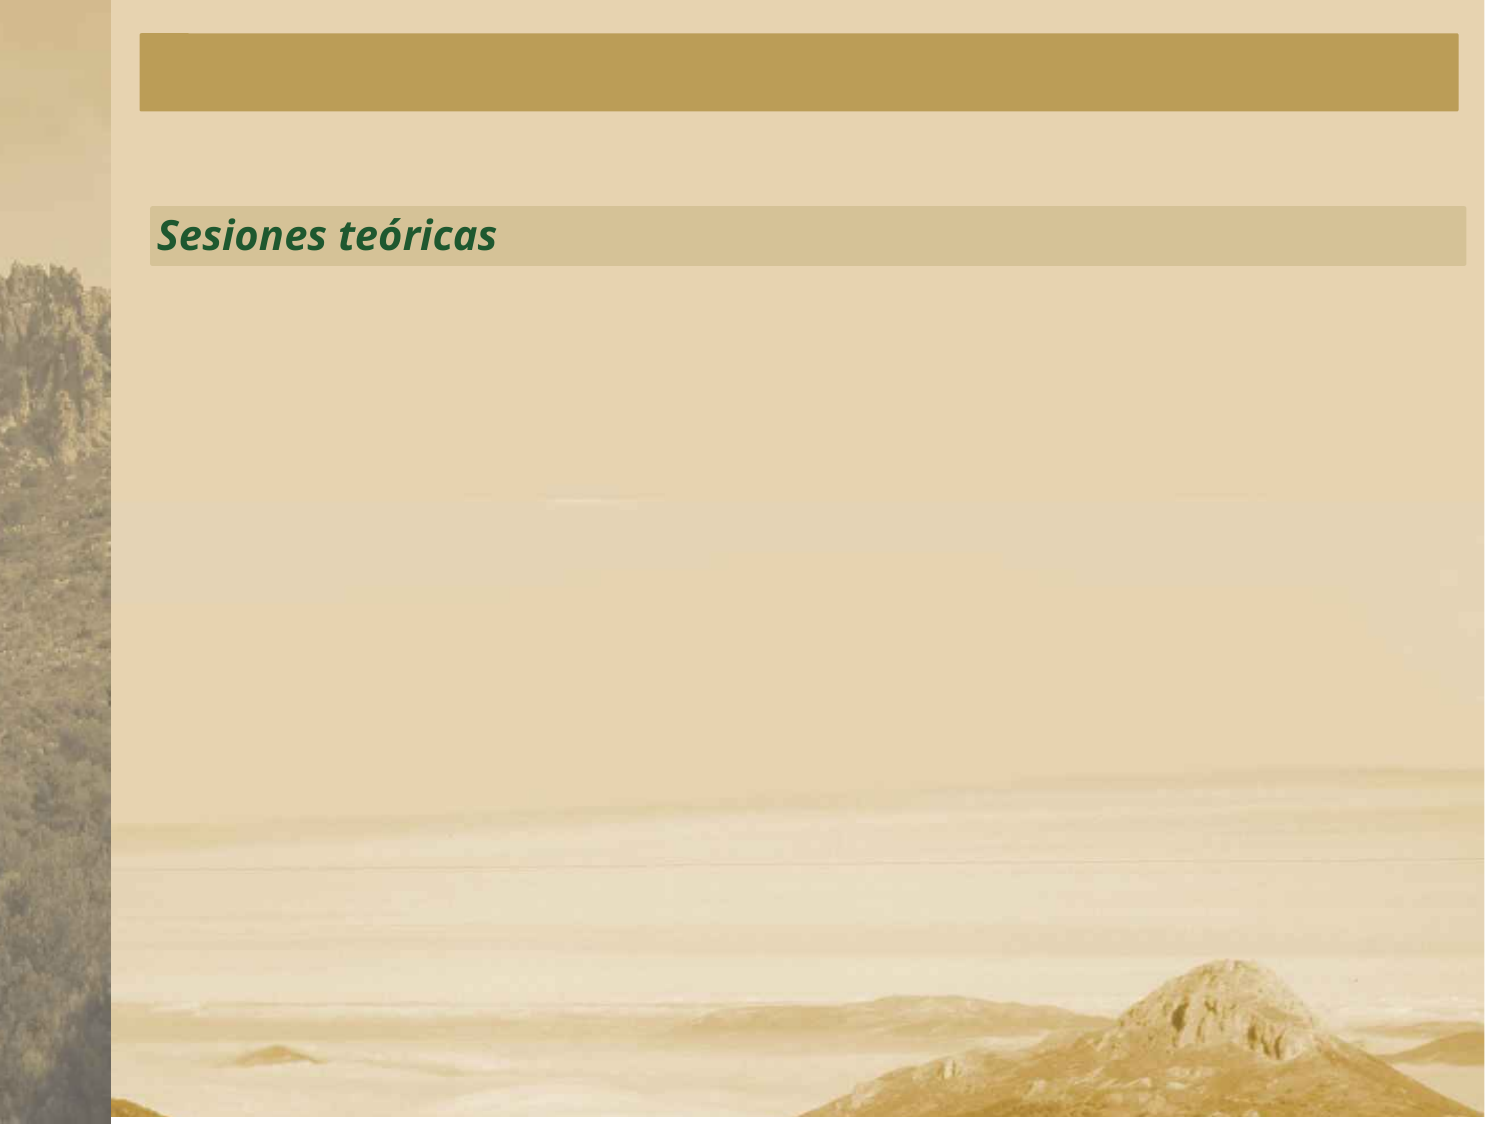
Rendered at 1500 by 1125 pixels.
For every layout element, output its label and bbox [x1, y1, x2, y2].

picture [0, 0, 1485, 1124]
text_box [141, 200, 1467, 267]
